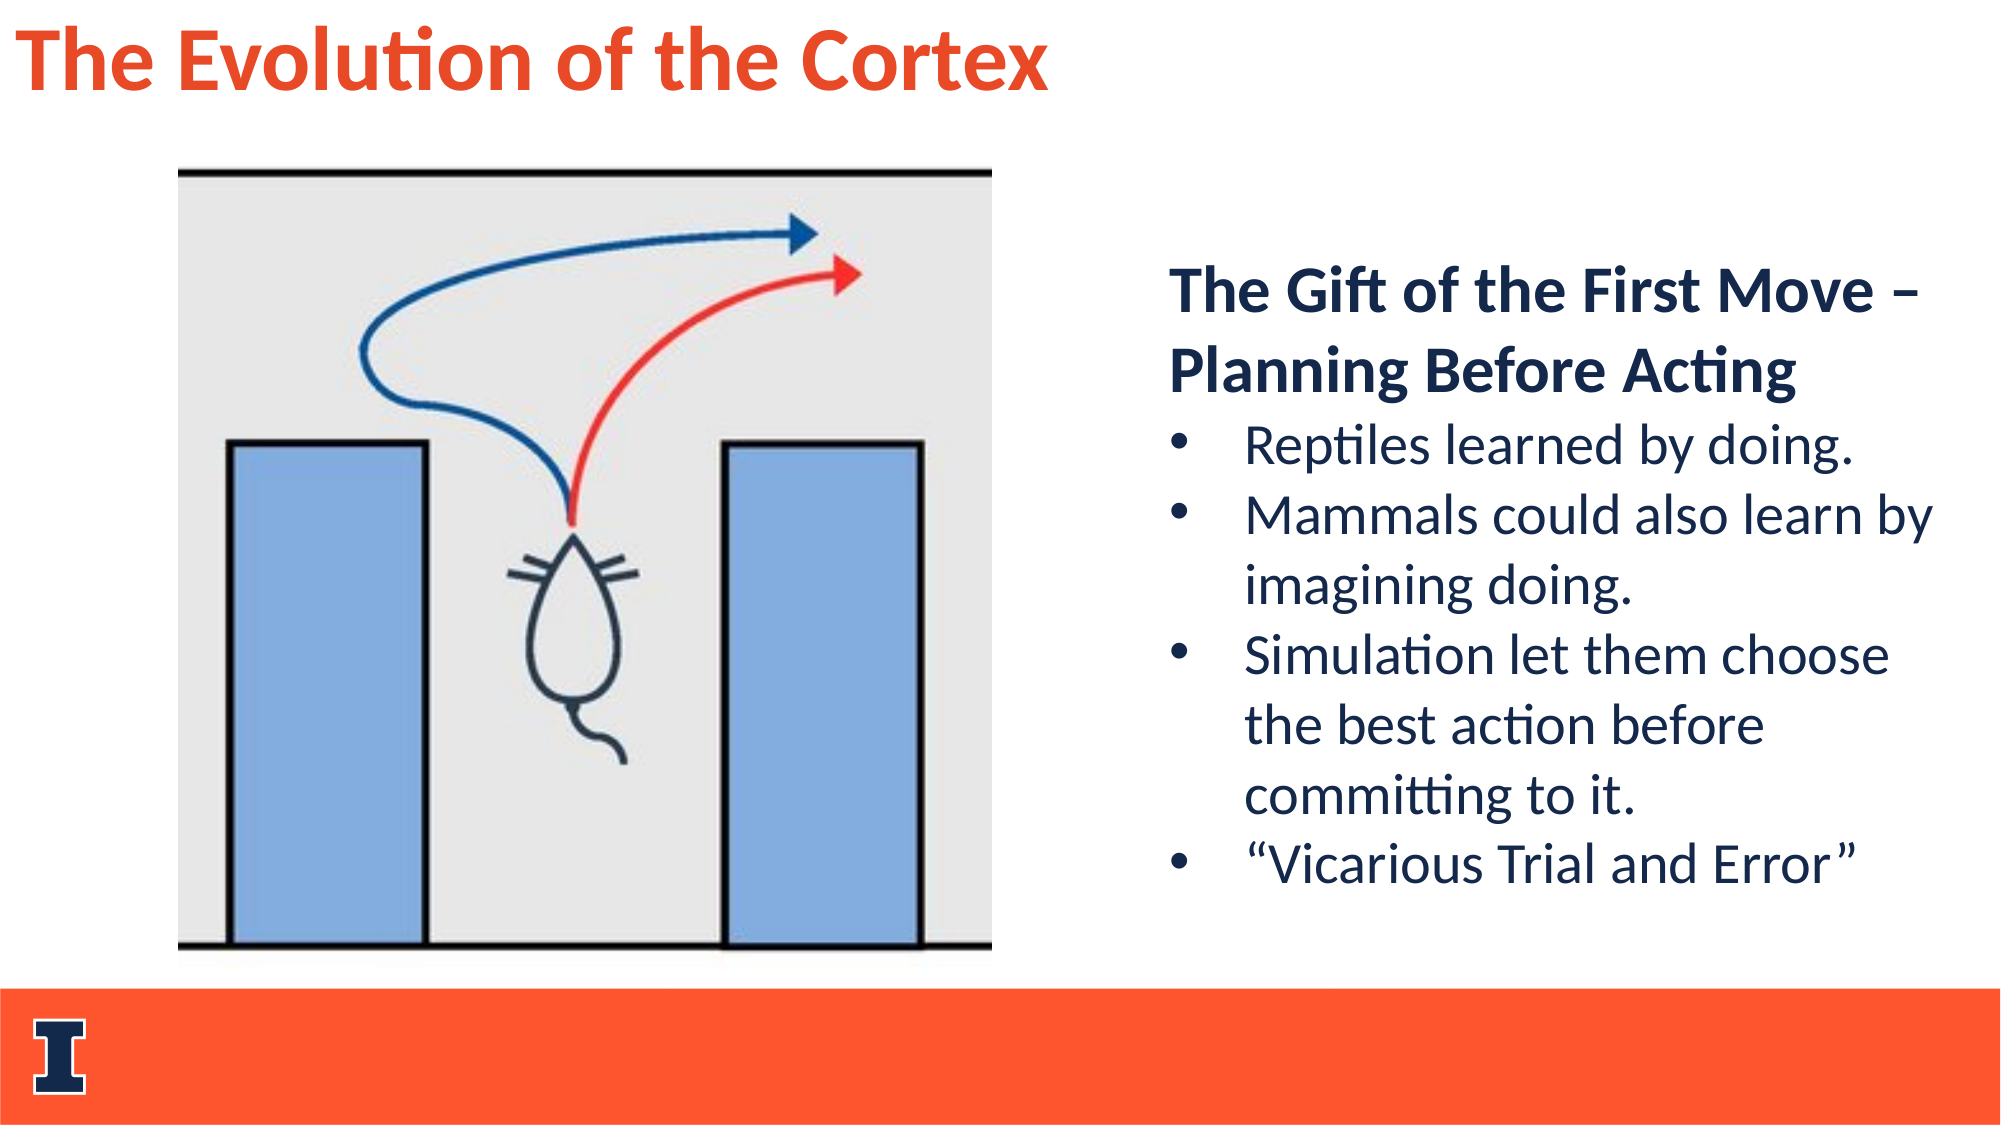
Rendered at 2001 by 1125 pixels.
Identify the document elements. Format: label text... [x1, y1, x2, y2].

picture [0, 0, 2001, 1125]
text_box The Evolution of the Cortex [0, 0, 1884, 121]
text_box The Gift of the First Move – Planning Before Acting Reptiles learned by doing. Mammals could also learn by imagining doing. Simulation let them choose the best action before committing to it. “Vicarious Trial and Error” [1154, 238, 1968, 904]
